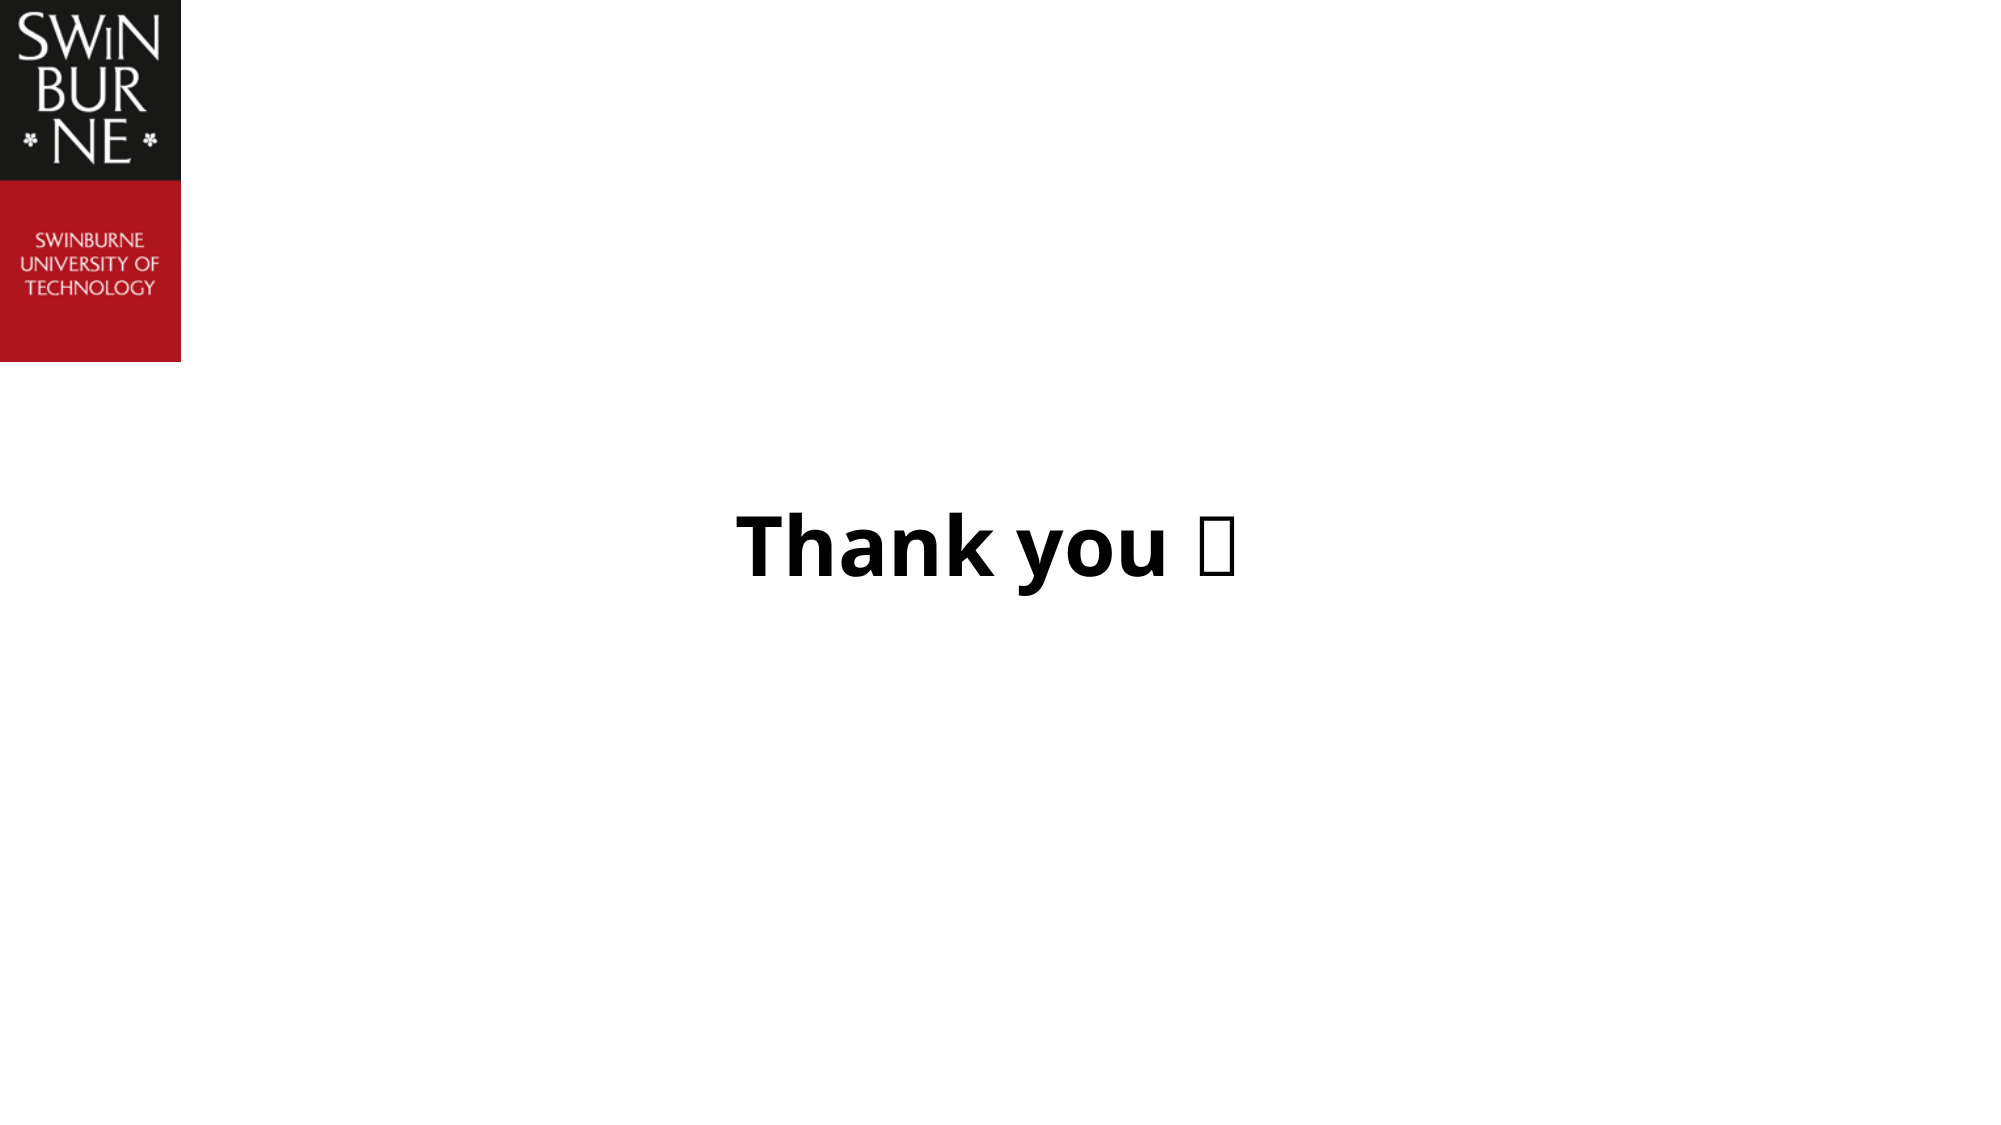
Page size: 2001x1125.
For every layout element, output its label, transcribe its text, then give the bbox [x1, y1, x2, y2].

text_box Thank you  [223, 485, 1777, 601]
picture [0, 0, 182, 363]
